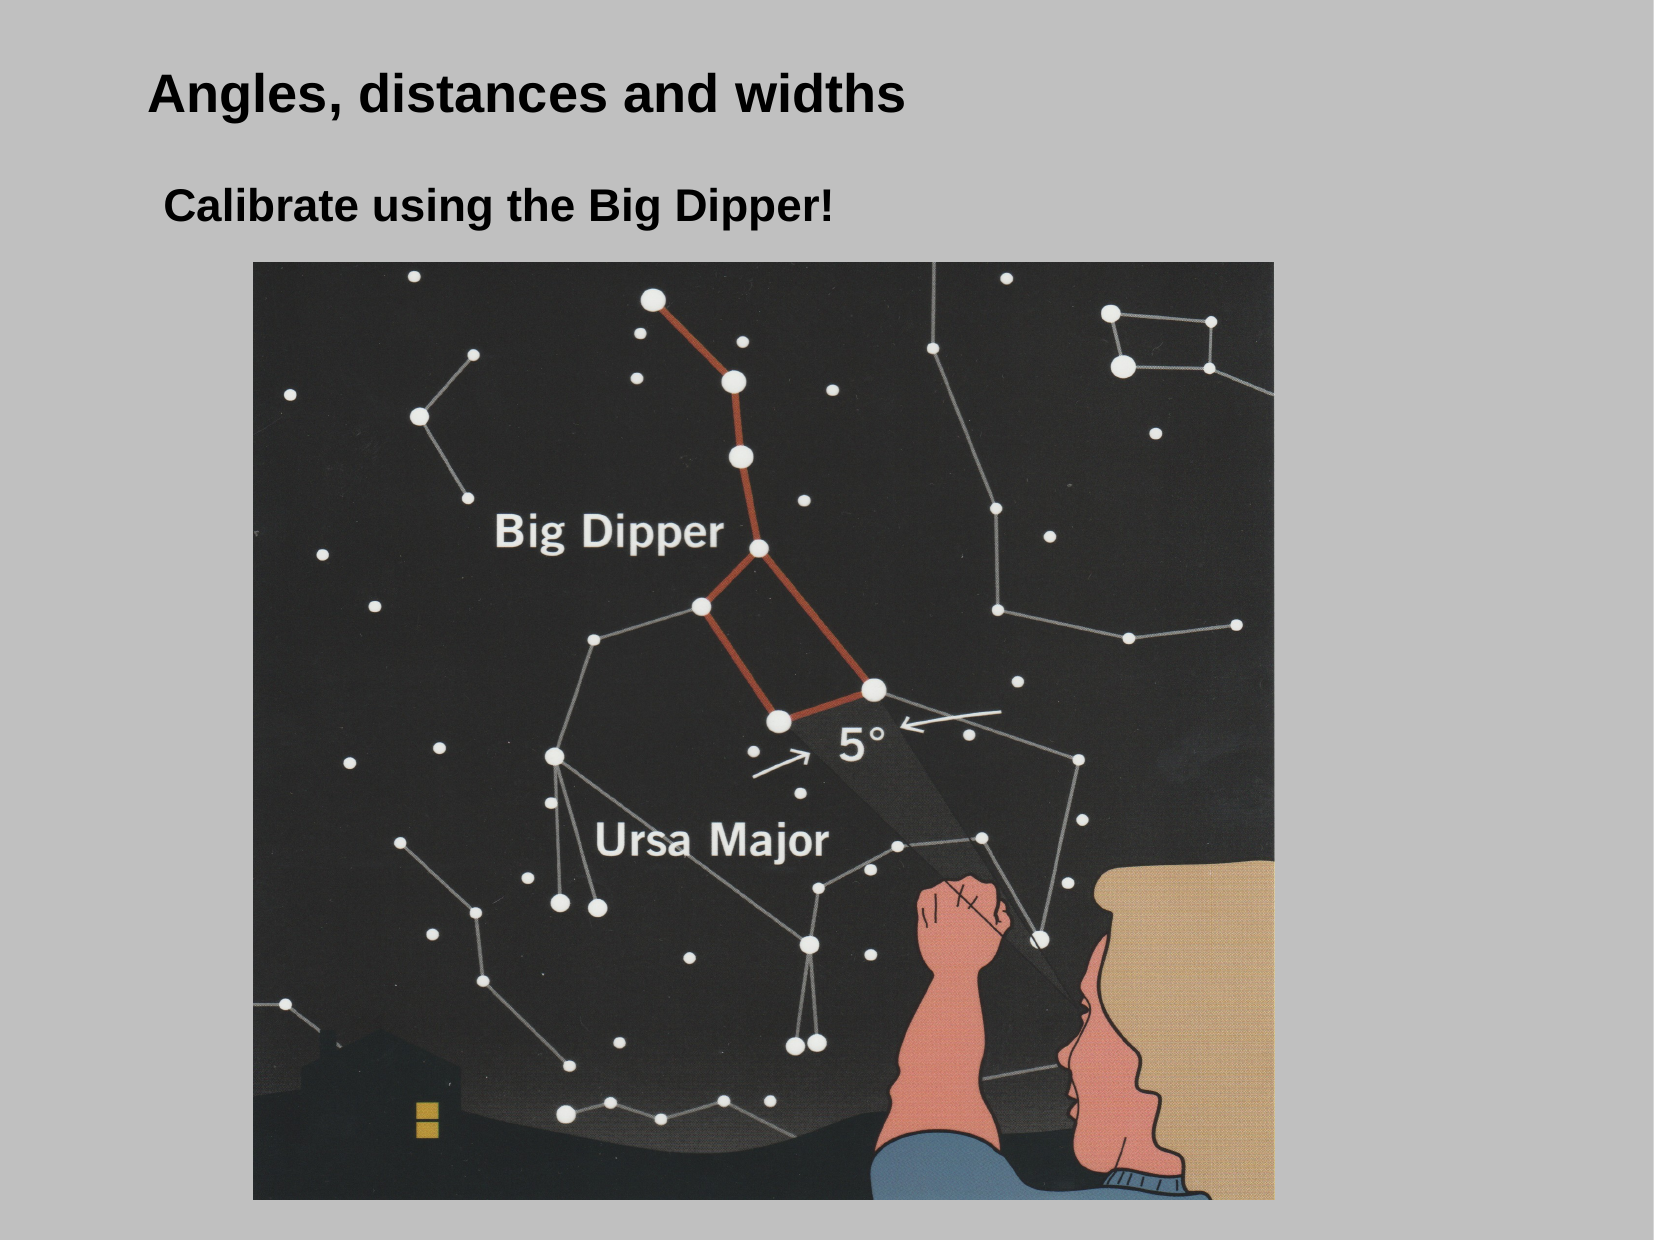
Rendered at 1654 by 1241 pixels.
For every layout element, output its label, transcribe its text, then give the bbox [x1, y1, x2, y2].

text_box Angles, distances and widths [132, 51, 923, 127]
text_box Calibrate using the Big Dipper! [148, 168, 851, 235]
picture [253, 262, 1276, 1200]
